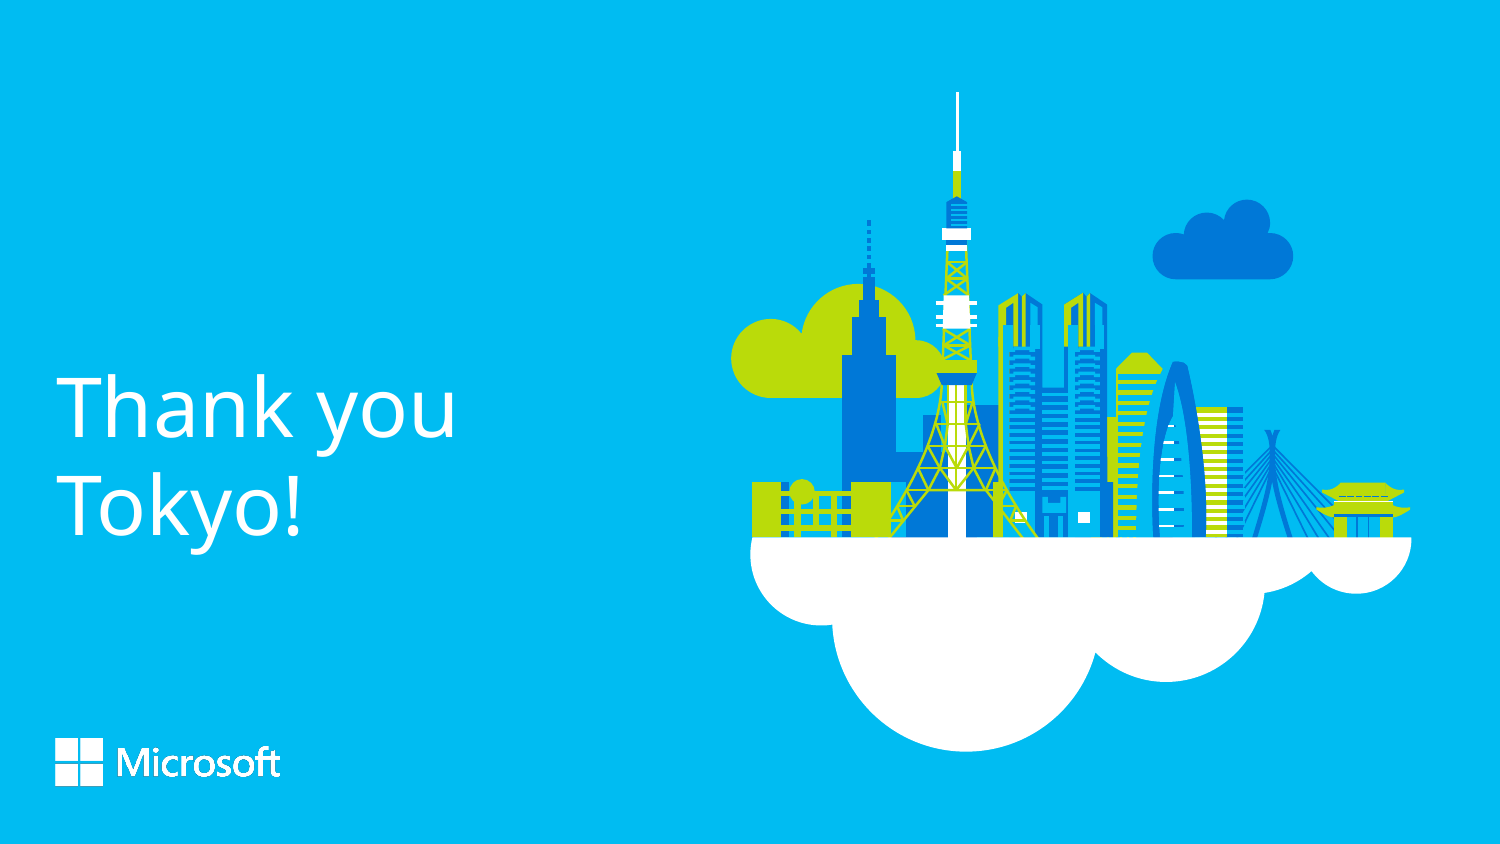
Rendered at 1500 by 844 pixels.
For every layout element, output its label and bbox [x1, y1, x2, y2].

picture [194, 756, 214, 776]
picture [56, 764, 77, 786]
picture [218, 756, 230, 776]
picture [234, 756, 254, 776]
picture [162, 756, 177, 776]
picture [118, 749, 148, 776]
picture [182, 756, 193, 776]
picture [56, 739, 77, 760]
picture [81, 764, 102, 786]
picture [154, 757, 158, 776]
picture [256, 747, 279, 776]
picture [81, 739, 102, 760]
